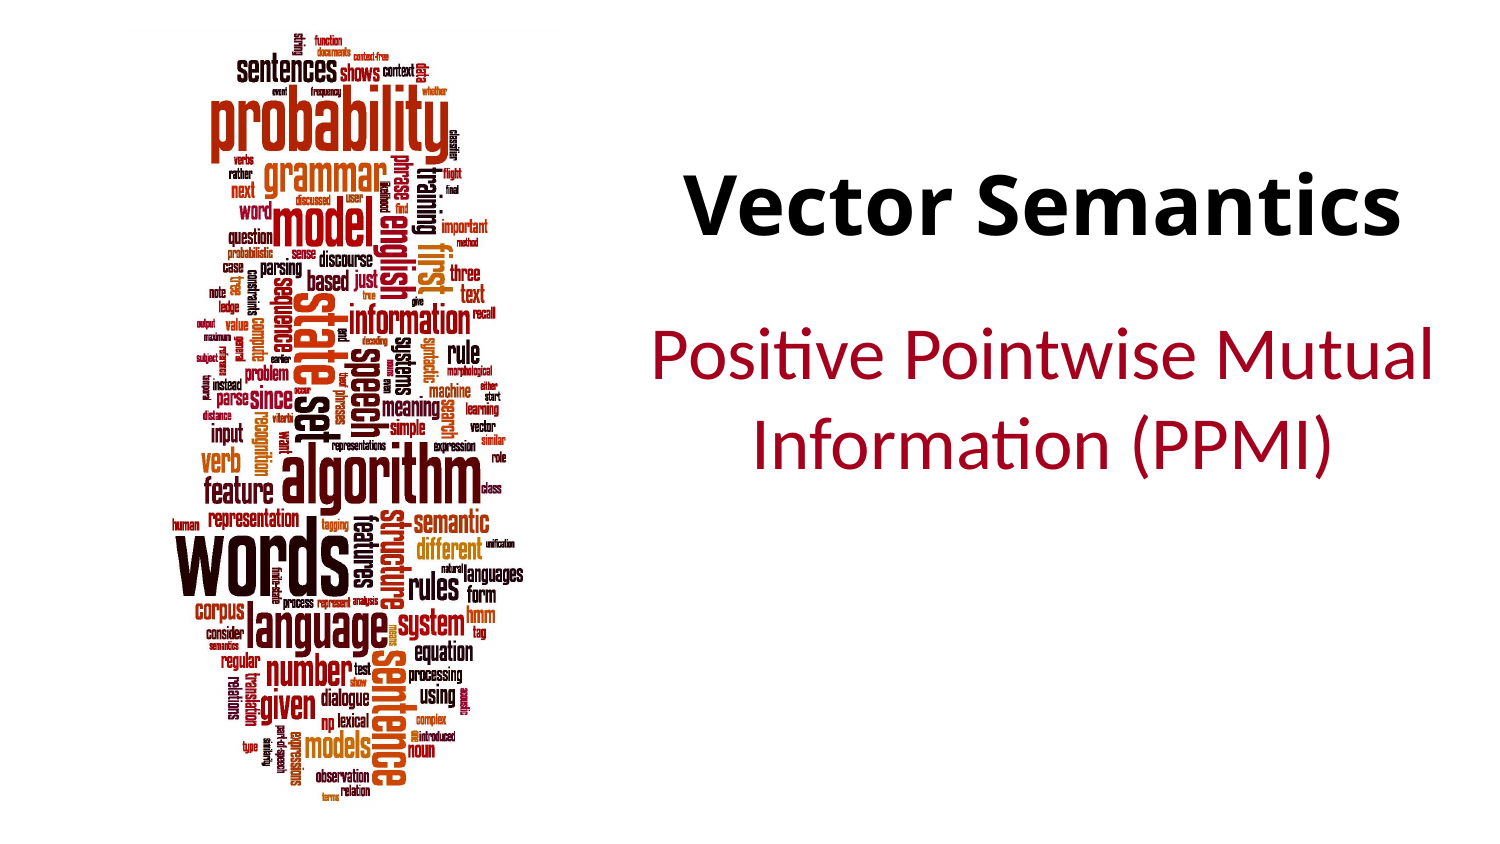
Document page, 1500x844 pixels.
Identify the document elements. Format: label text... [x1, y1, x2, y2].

title Vector Semantics [650, 0, 1438, 260]
subtitle Positive Pointwise Mutual Information (PPMI) [624, 296, 1463, 510]
picture [128, 27, 563, 810]
